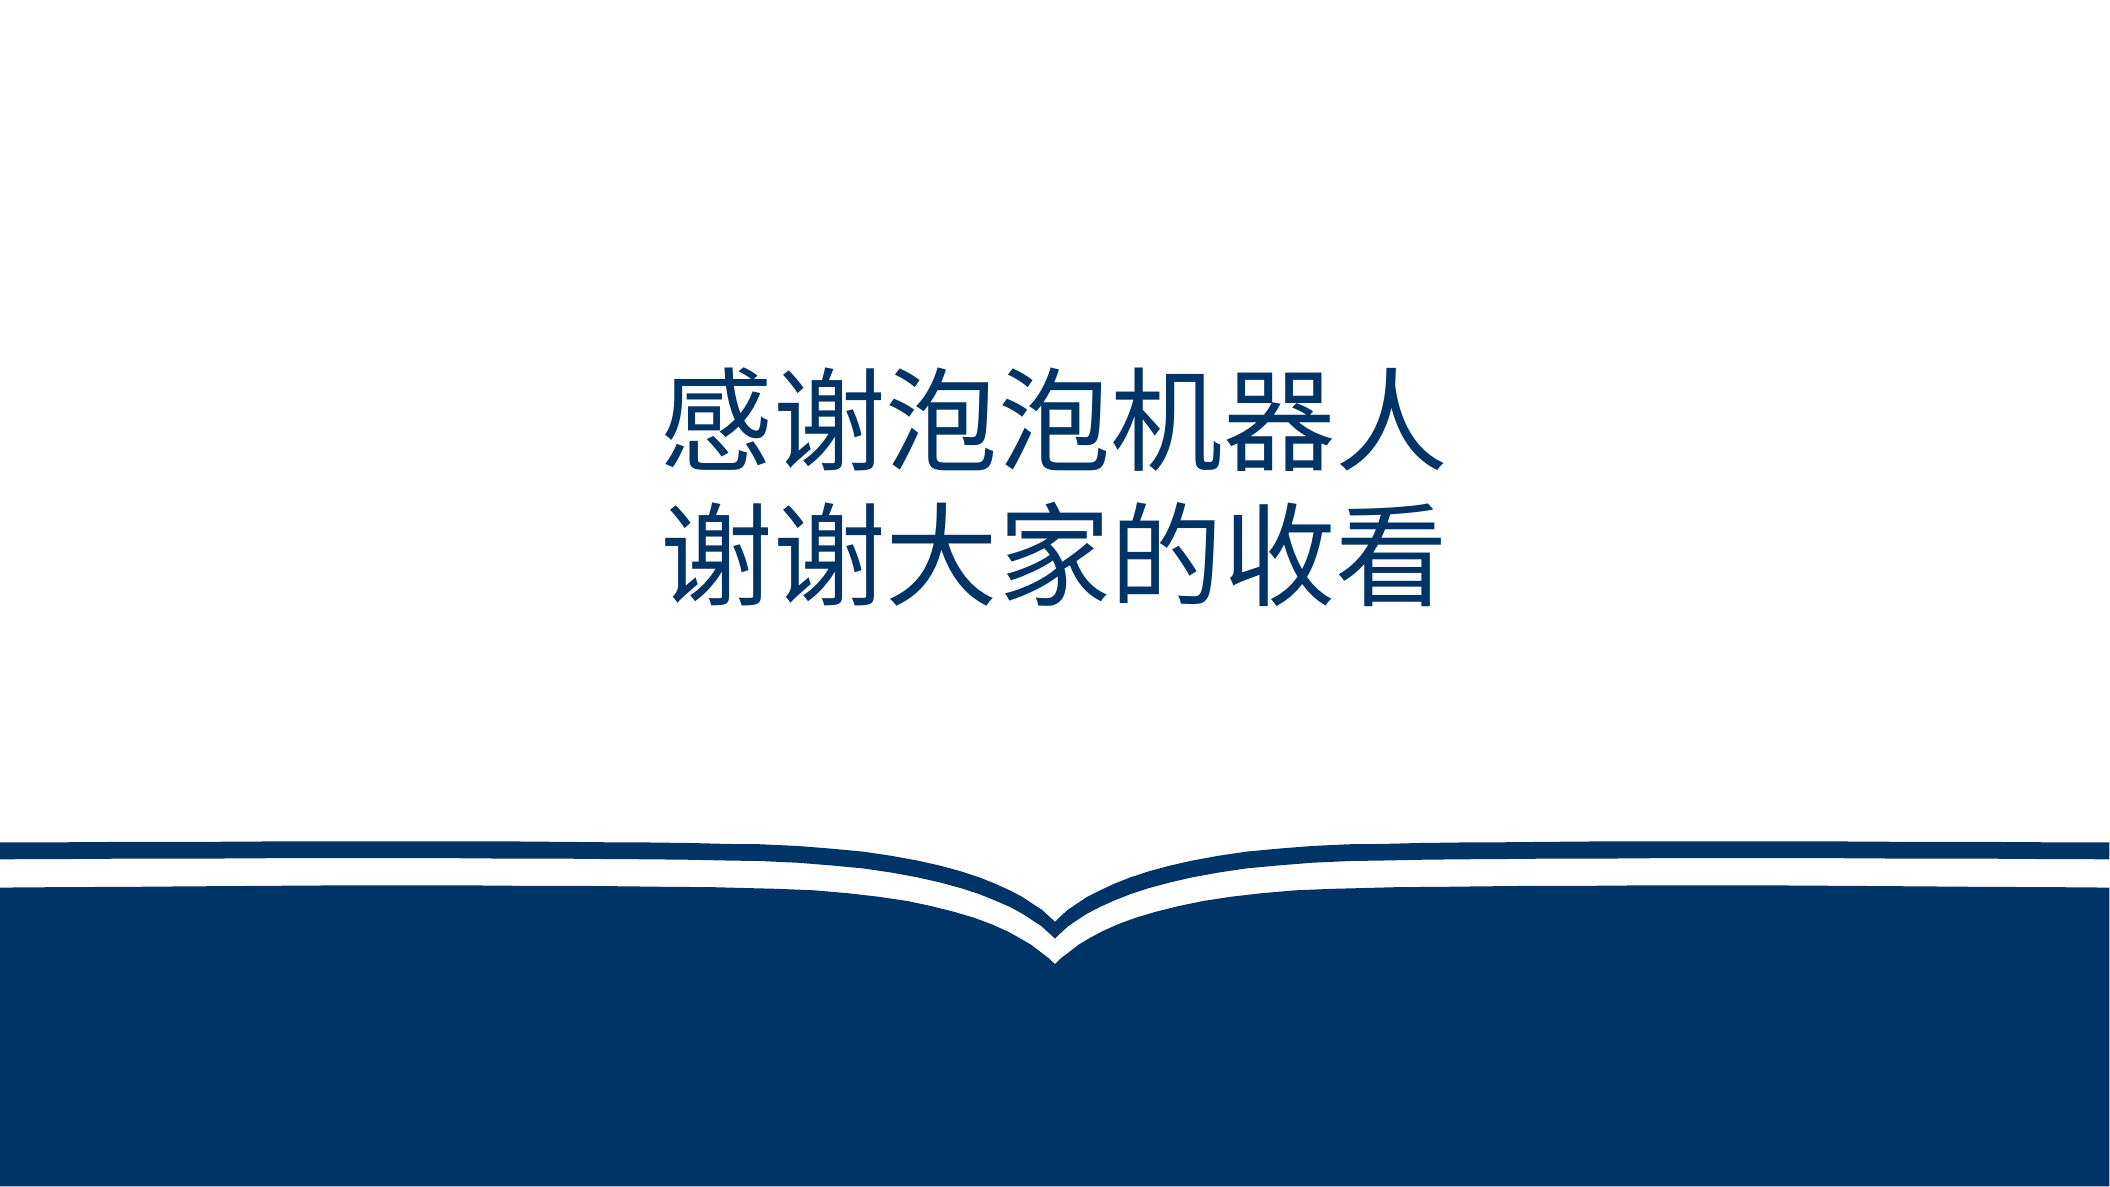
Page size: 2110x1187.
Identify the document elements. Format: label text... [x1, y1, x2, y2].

text_box 感谢泡泡机器人 谢谢大家的收看 [645, 342, 1464, 628]
text_box [0, 885, 2110, 1187]
text_box [0, 841, 2110, 939]
